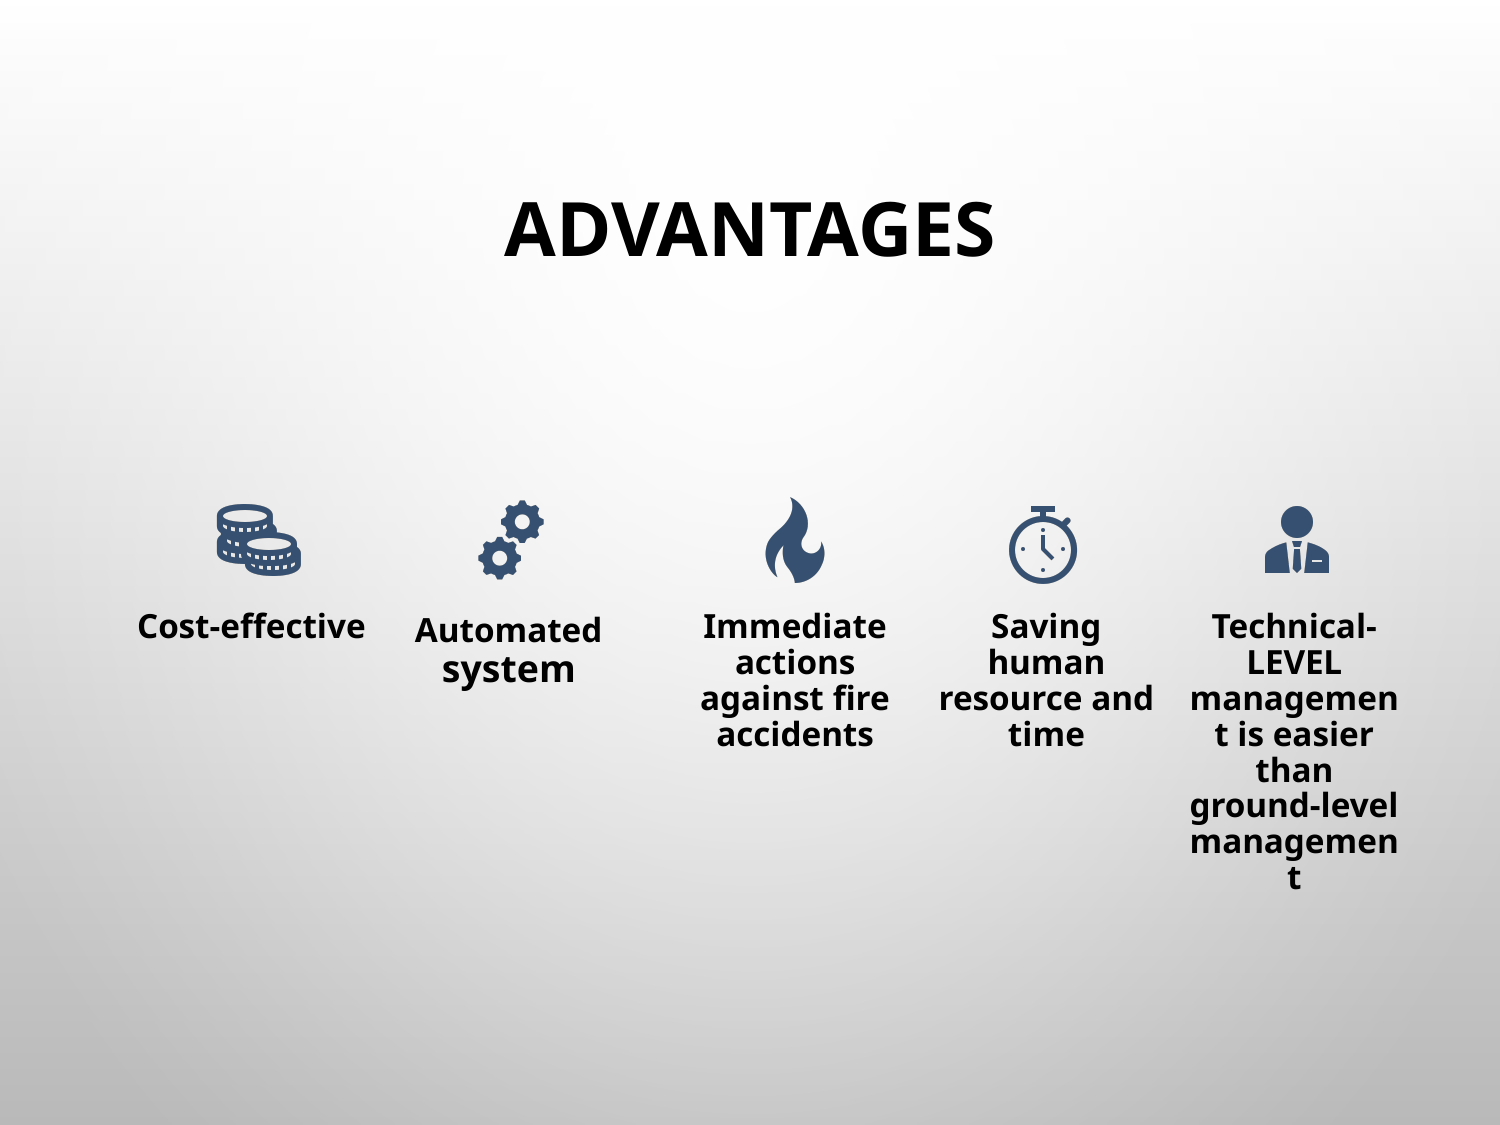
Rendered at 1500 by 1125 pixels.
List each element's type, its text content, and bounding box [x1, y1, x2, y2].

title Advantages [112, 101, 1388, 312]
picture [0, 0, 1500, 1125]
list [112, 312, 1413, 1063]
